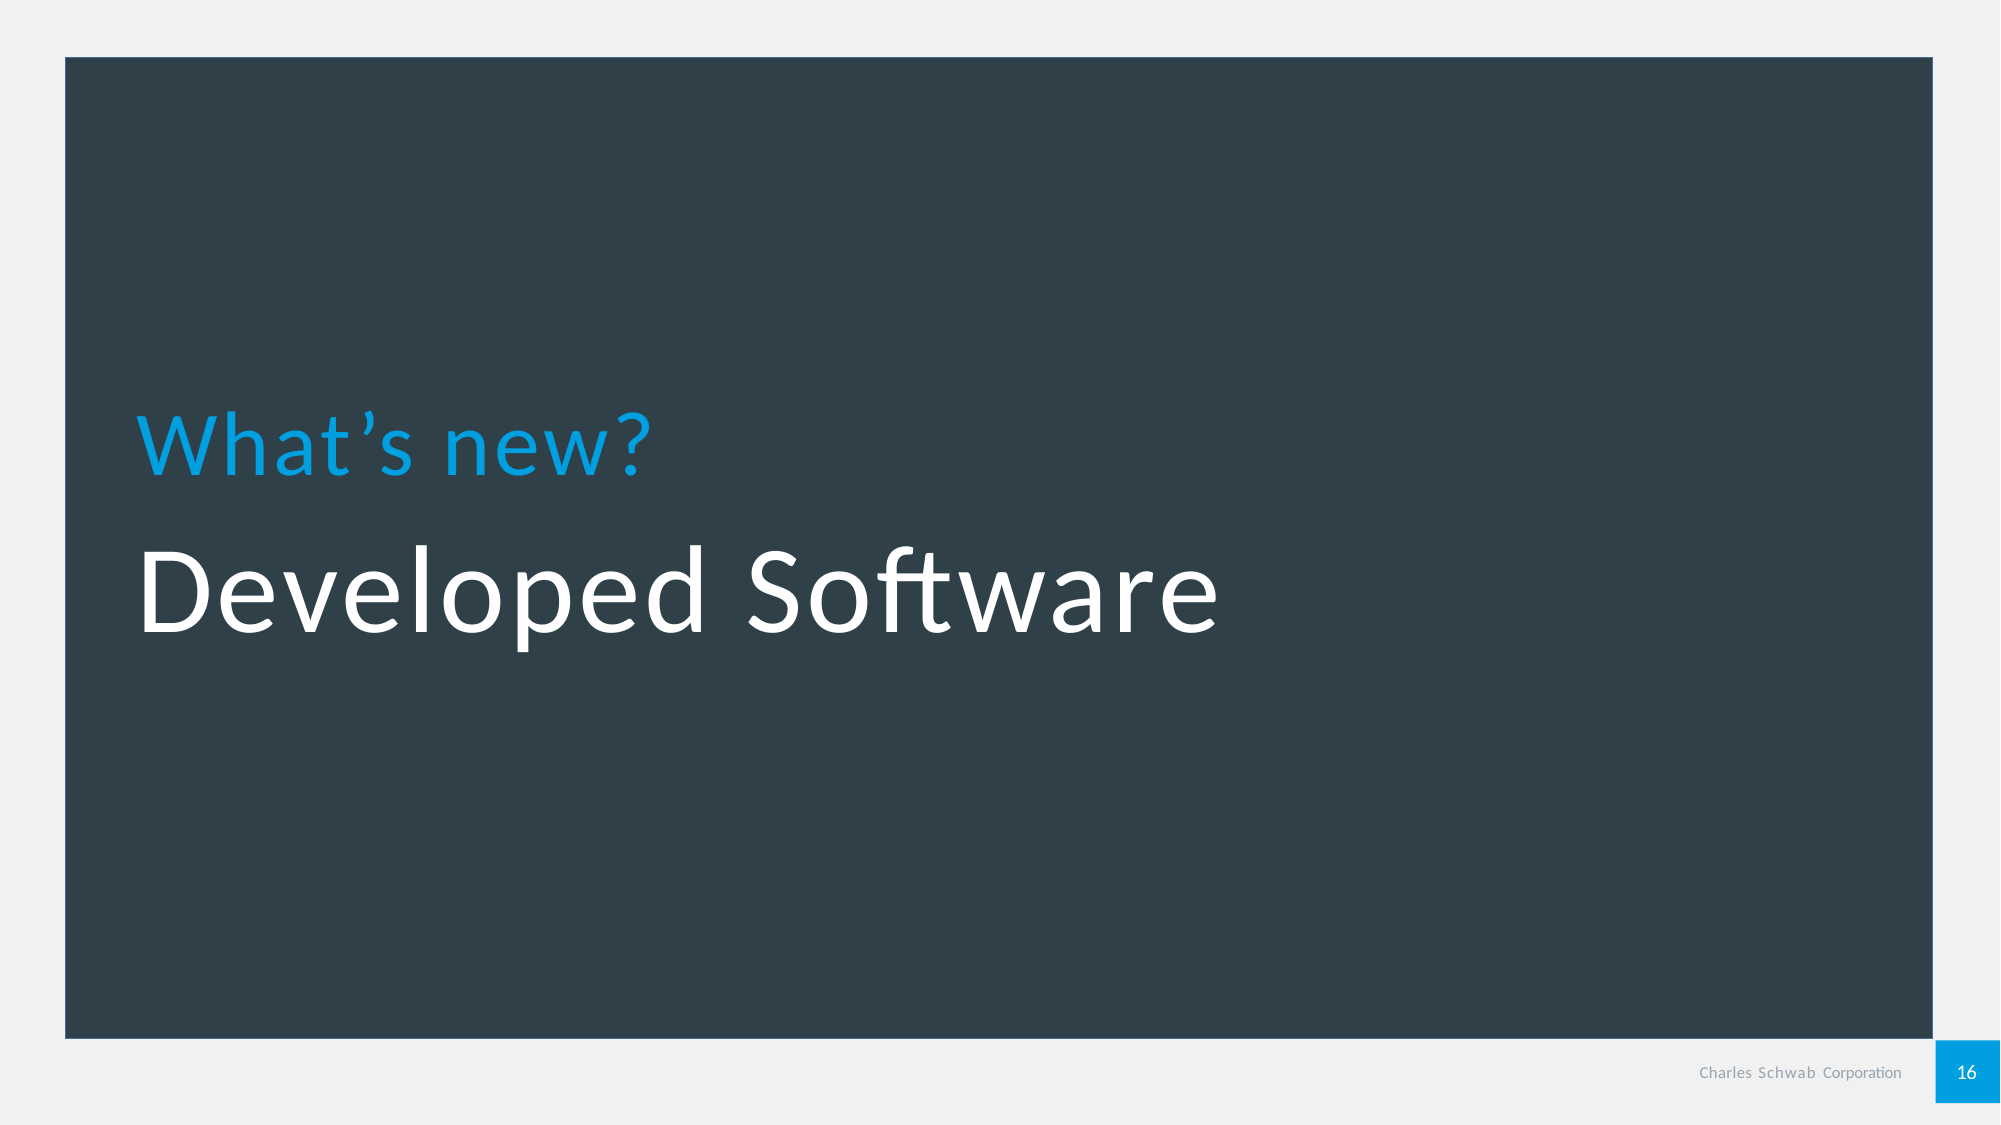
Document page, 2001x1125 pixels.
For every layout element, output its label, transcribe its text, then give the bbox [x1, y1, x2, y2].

text_box 16 [1954, 1056, 1982, 1084]
text_box What’s new? Developed Software [134, 371, 1840, 658]
text_box [1935, 1040, 2000, 1104]
text_box Charles Schwab Corporation [1697, 1059, 1915, 1082]
